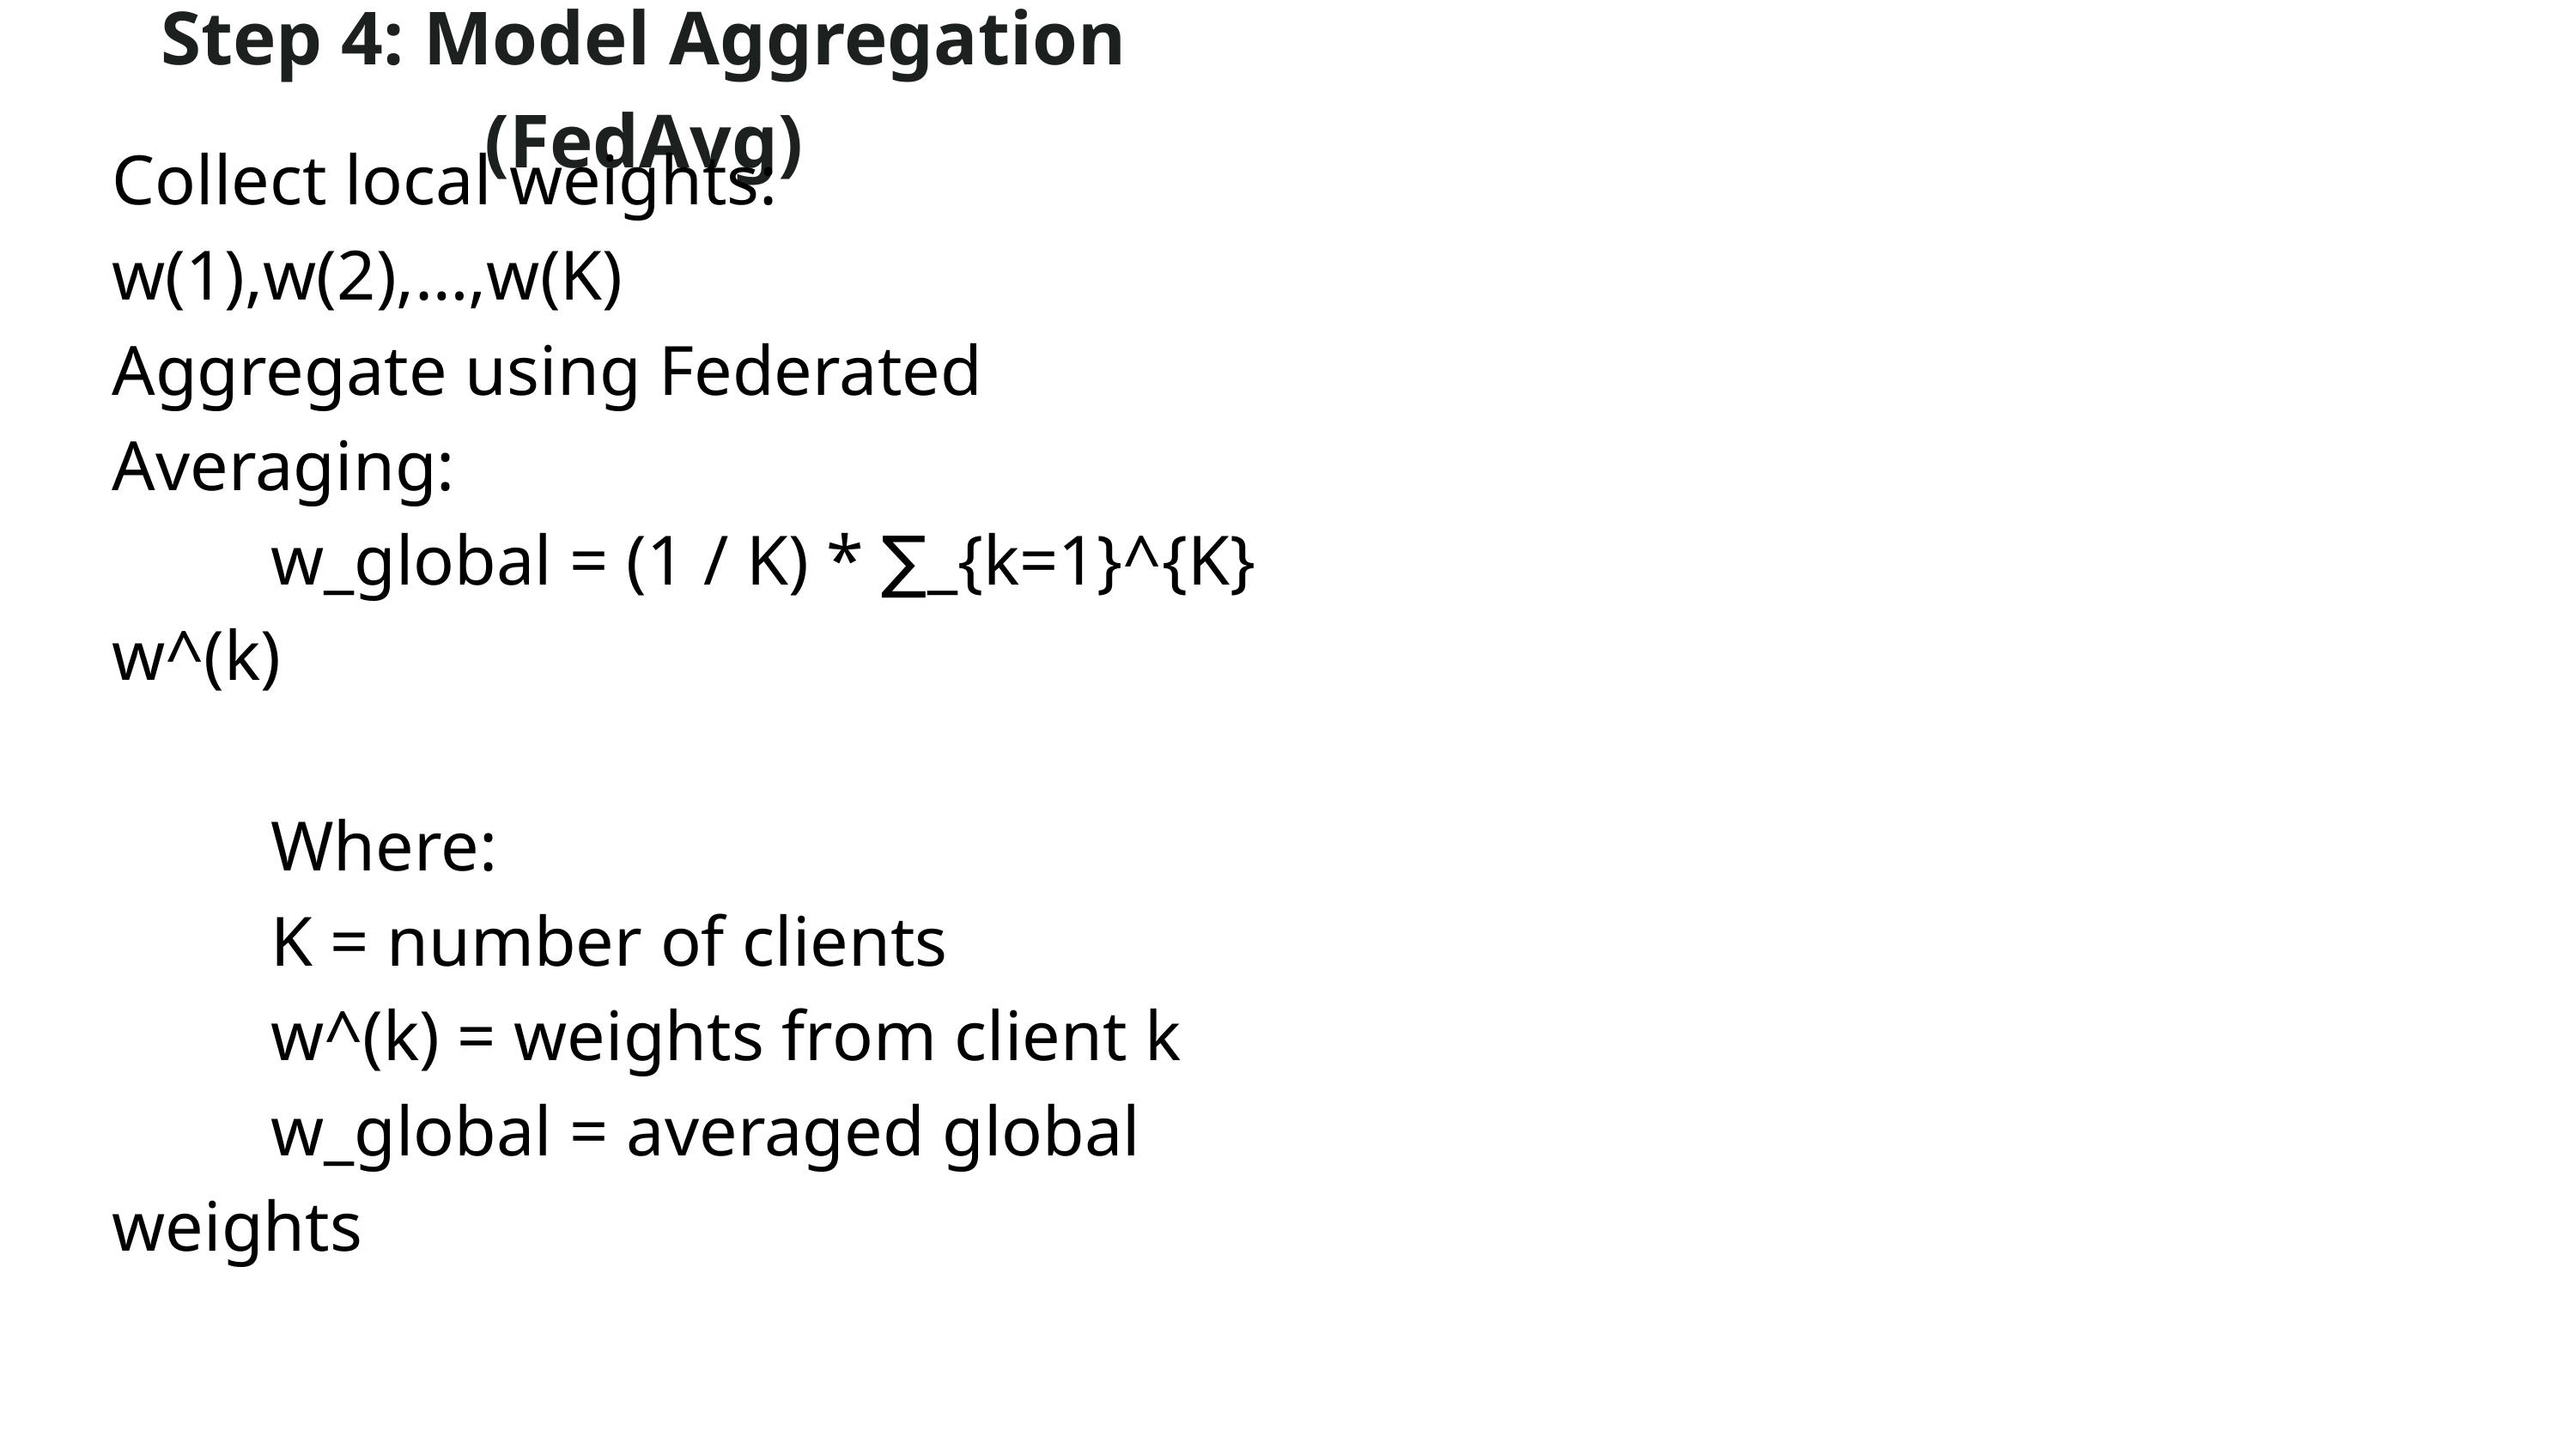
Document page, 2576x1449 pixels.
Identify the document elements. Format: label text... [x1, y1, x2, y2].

text_box Step 4: Model Aggregation (FedAvg) [0, 0, 1288, 183]
text_box Collect local weights: w(1),w(2),…,w(K) Aggregate using Federated Averaging: w_global = (1 / K) * ∑_{k=1}^{K} w^(k) Where: K = number of clients w^(k) = weights from client k w_global = averaged global weights Update global model with wglobal [112, 123, 1292, 1449]
